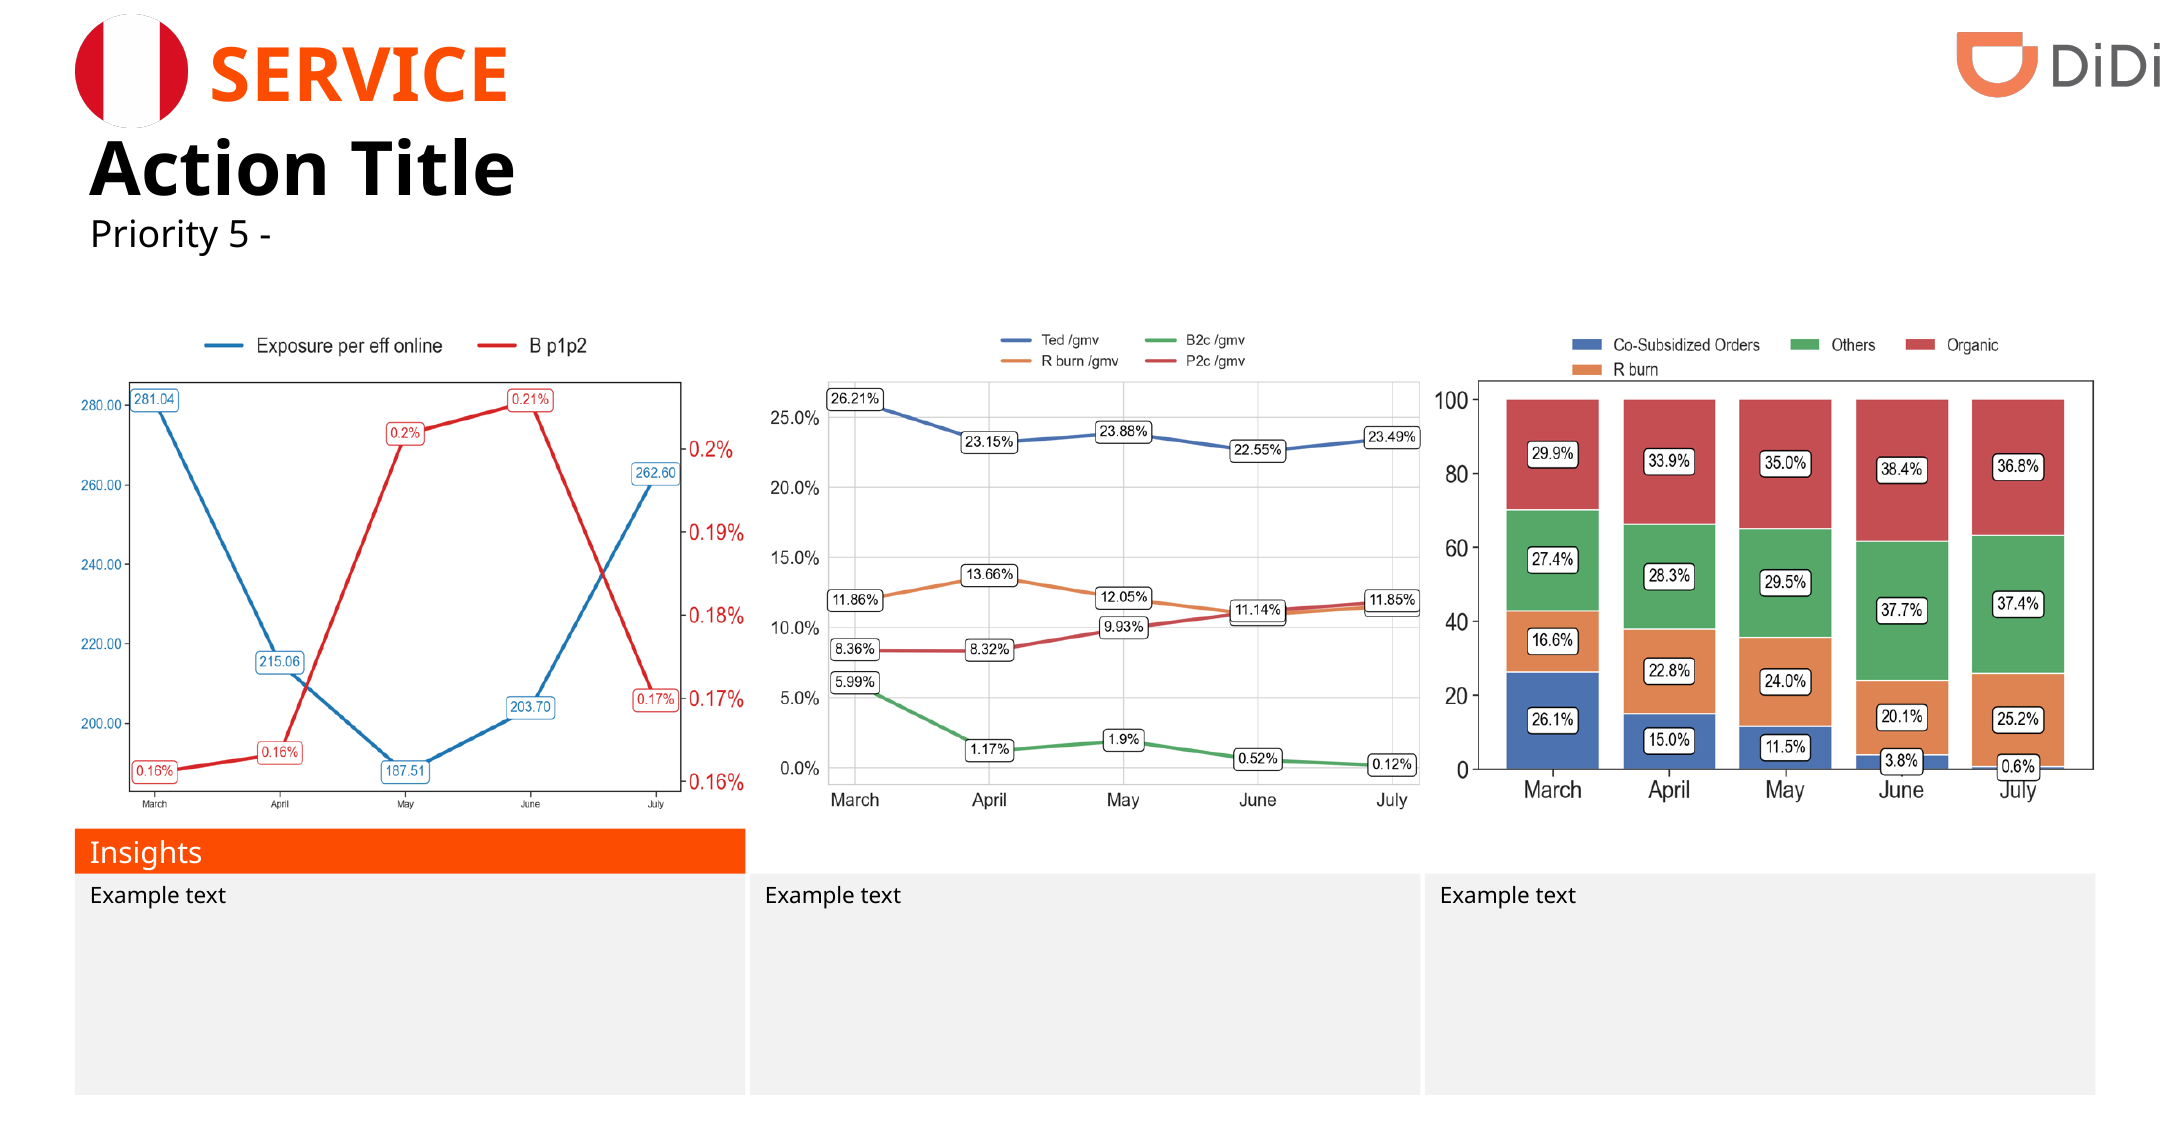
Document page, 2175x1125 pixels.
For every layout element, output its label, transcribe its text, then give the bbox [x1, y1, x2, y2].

picture [74, 322, 2101, 829]
text_box Priority 5 - [74, 202, 2175, 263]
text_box SERVICE [194, 15, 1800, 127]
text_box Example text [1424, 873, 2096, 1095]
text_box Example text [749, 873, 1421, 1095]
picture [1949, 1, 2175, 129]
text_box Action Title [74, 127, 2175, 202]
text_box Example text [74, 874, 746, 1095]
text_box Insights [74, 837, 746, 874]
picture [74, 14, 188, 128]
